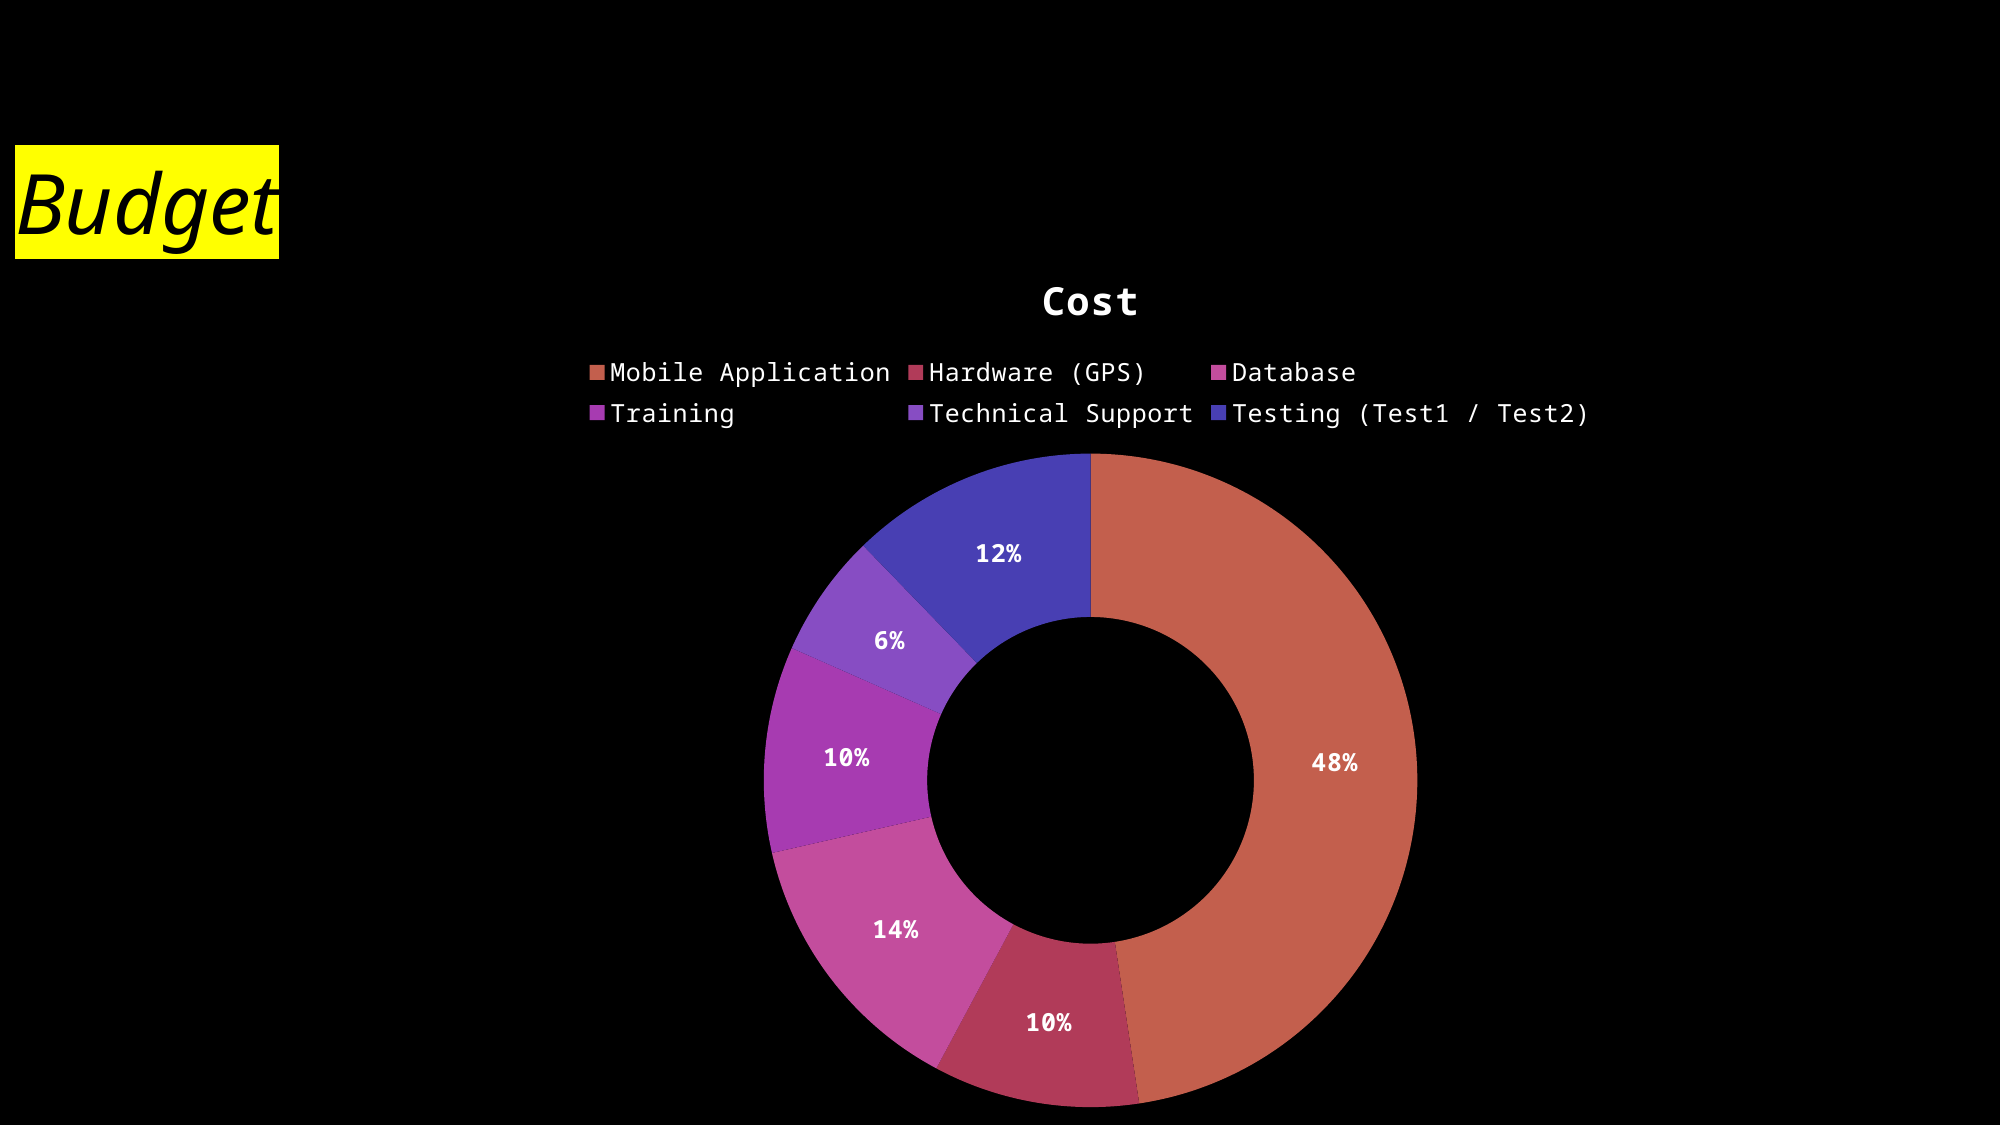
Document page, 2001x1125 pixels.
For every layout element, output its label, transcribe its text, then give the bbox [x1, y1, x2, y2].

title Budget [0, 0, 1558, 259]
chart [199, 236, 1758, 1125]
